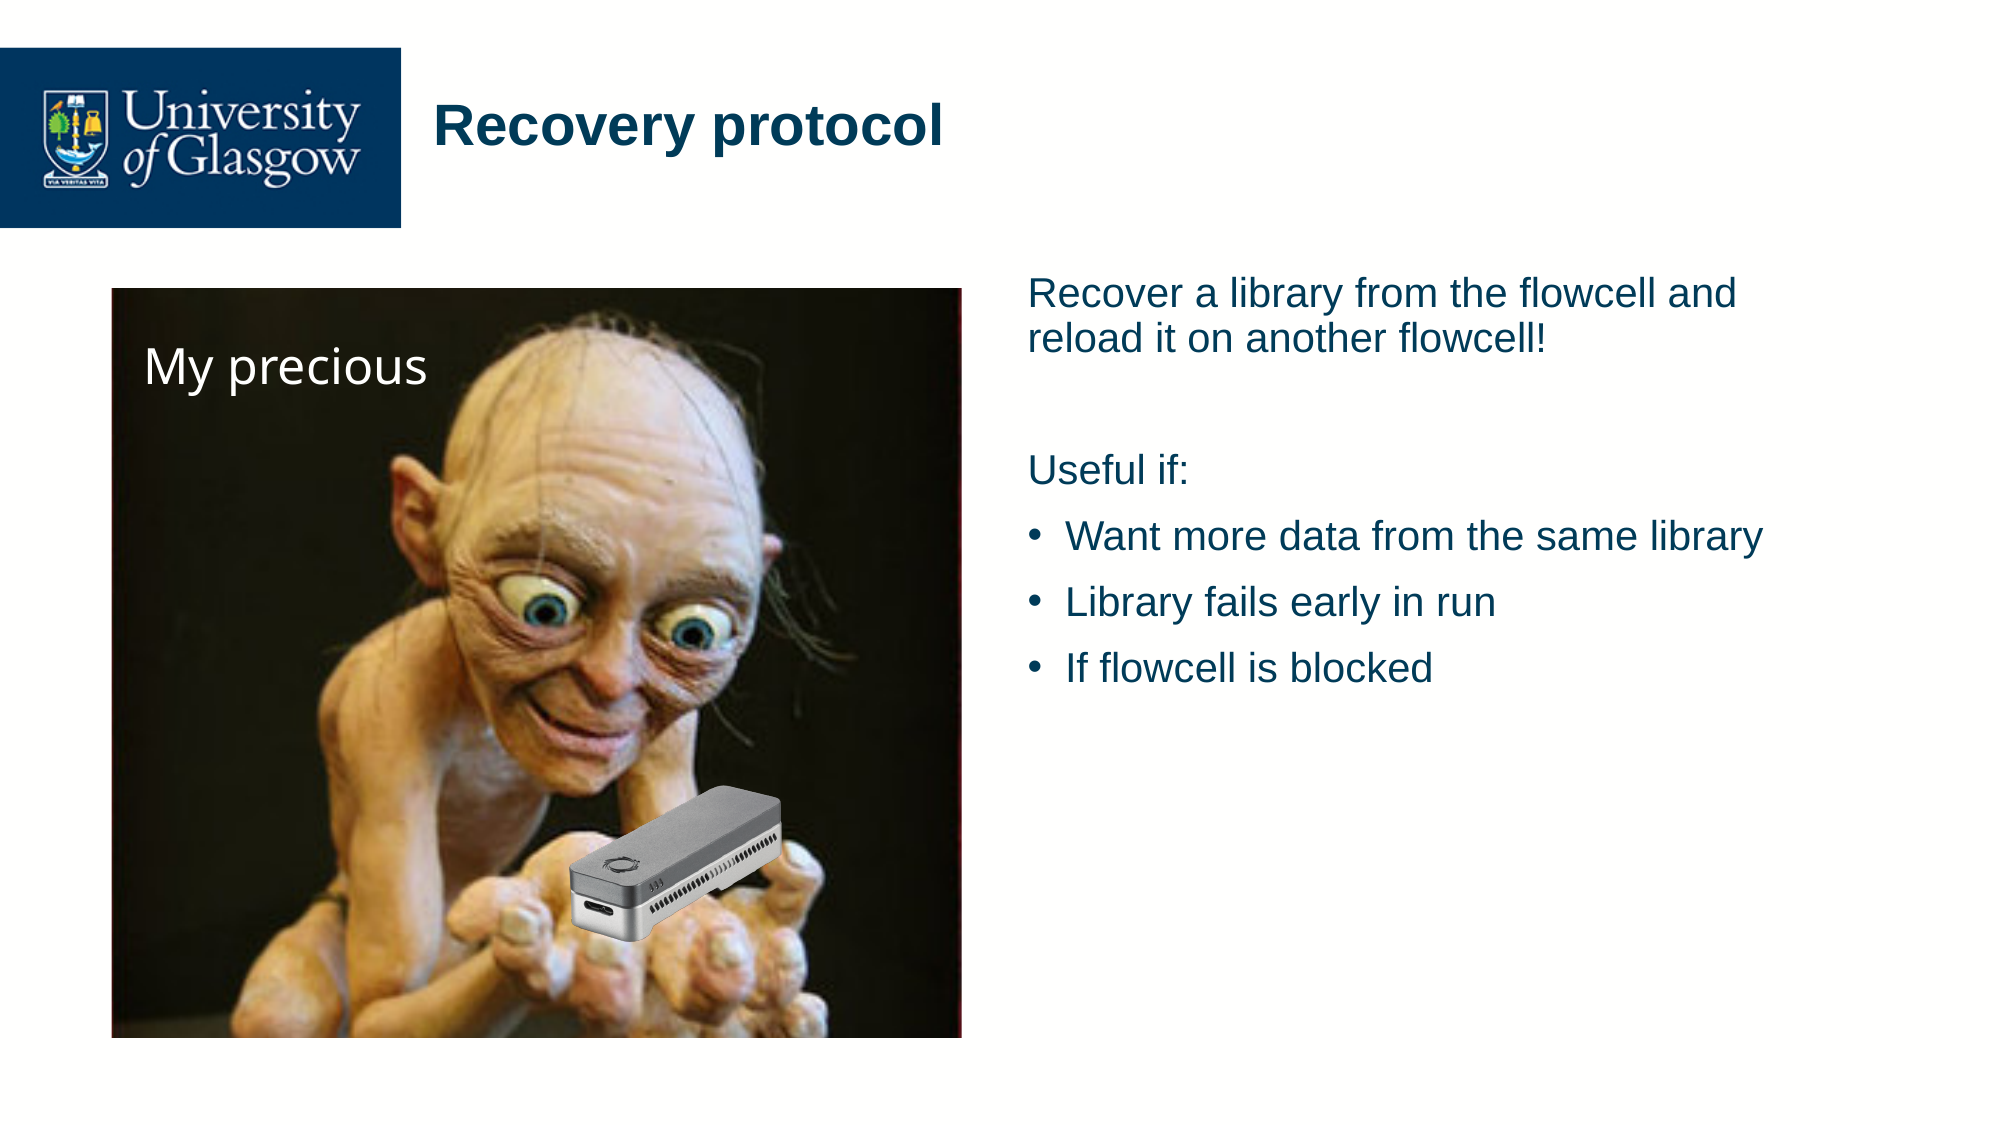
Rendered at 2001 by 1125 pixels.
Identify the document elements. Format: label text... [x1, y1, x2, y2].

list Recover a library from the flowcell and reload it on another flowcell! Useful if: Want more data from the same library Library fails early in run If flowcell is blocked [1012, 263, 1863, 1014]
title Recovery protocol [418, 87, 1930, 234]
picture [0, 0, 2000, 1125]
